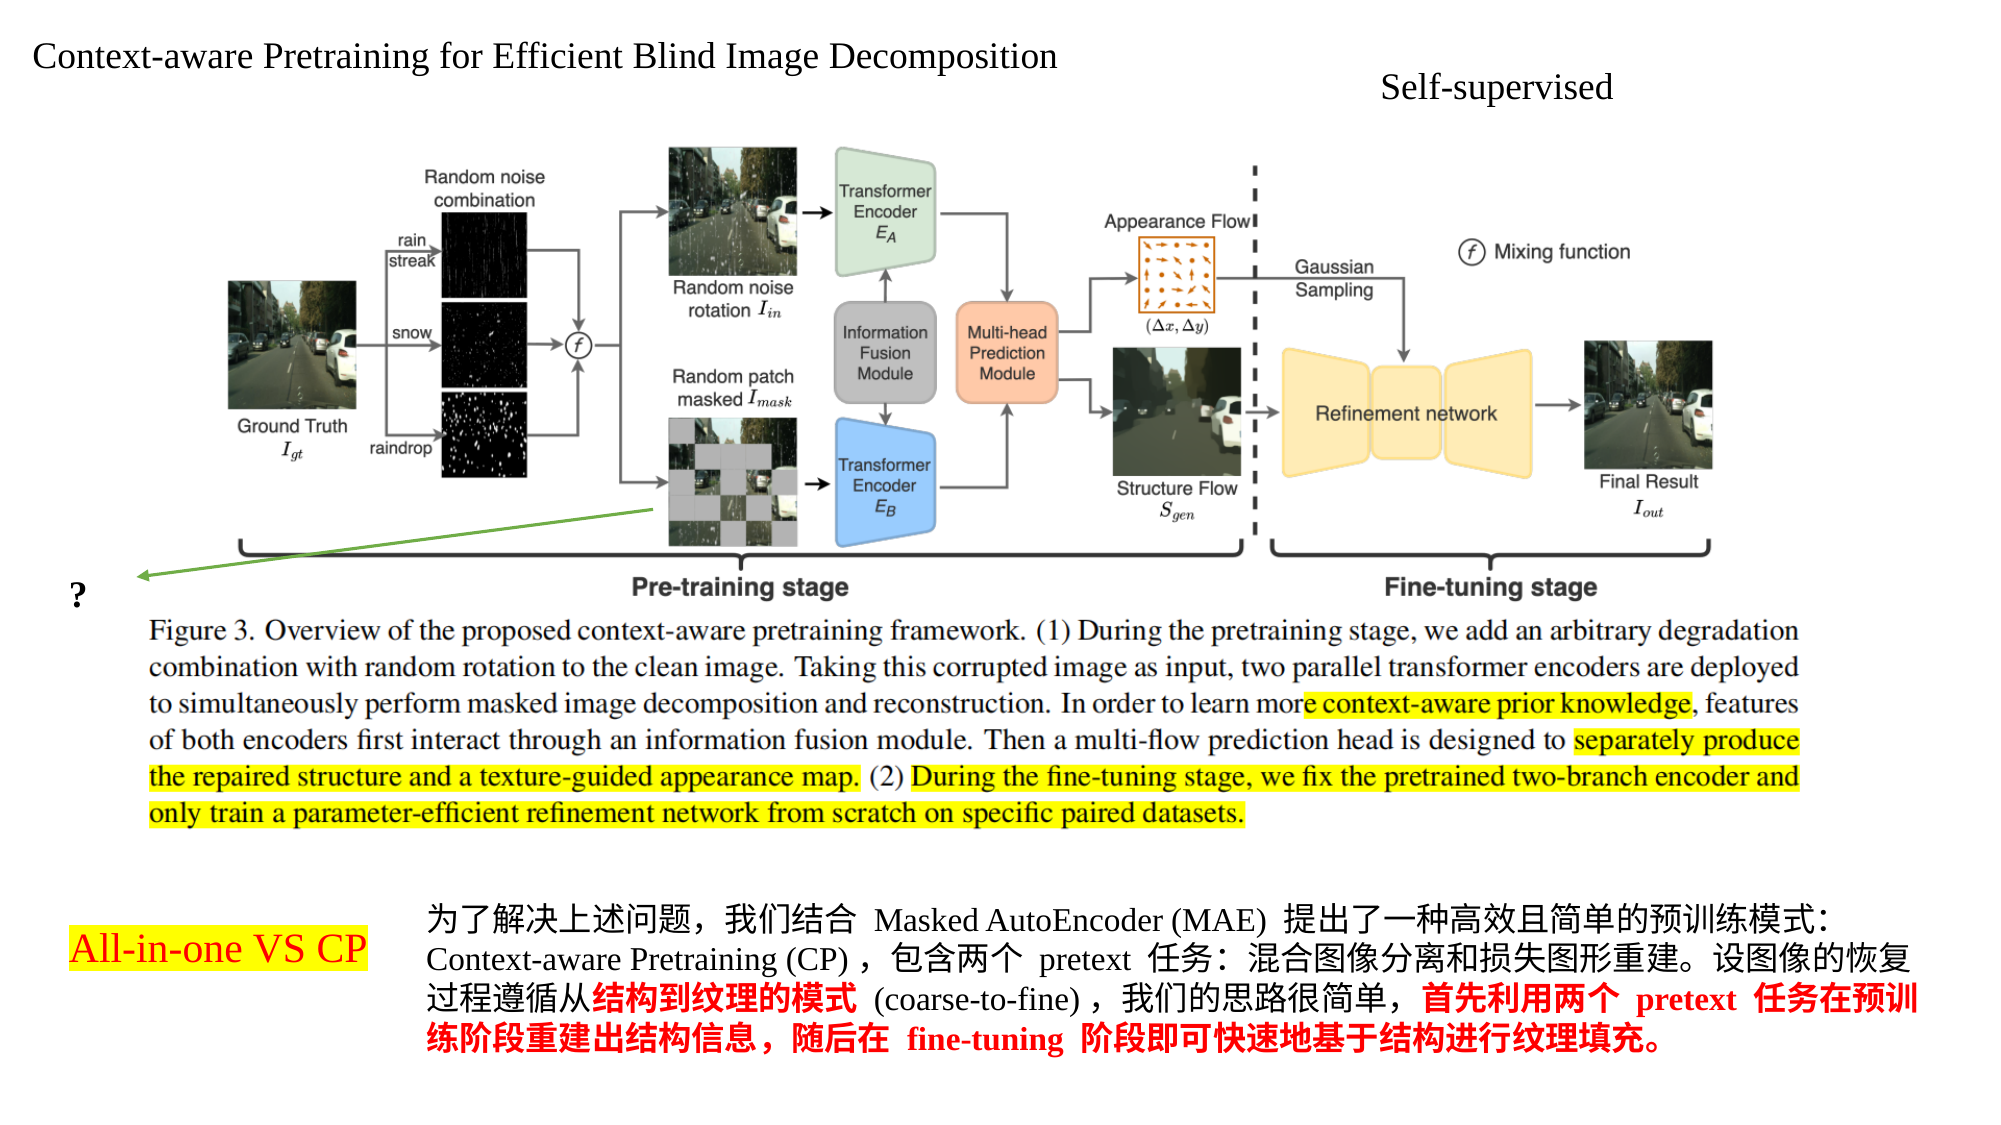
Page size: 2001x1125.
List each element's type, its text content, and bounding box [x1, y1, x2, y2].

text_box All-in-one VS CP [54, 913, 393, 978]
text_box 为了解决上述问题，我们结合 Masked AutoEncoder (MAE) 提出了一种高效且简单的预训练模式：Context-aware Pretraining (CP)，包含两个 pretext 任务：混合图像分离和损失图形重建。设图像的恢复过程遵循从结构到纹理的模式 (coarse-to-fine)，我们的思路很简单，首先利用两个 pretext 任务在预训练阶段重建出结构信息，随后在 fine-tuning 阶段即可快速地基于结构进行纹理填充。 [411, 890, 1958, 1065]
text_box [136, 509, 654, 578]
text_box Self-supervised [1365, 54, 1768, 115]
picture [122, 130, 1878, 845]
text_box Context-aware Pretraining for Efficient Blind Image Decomposition [17, 24, 1443, 84]
text_box ? [54, 562, 95, 623]
